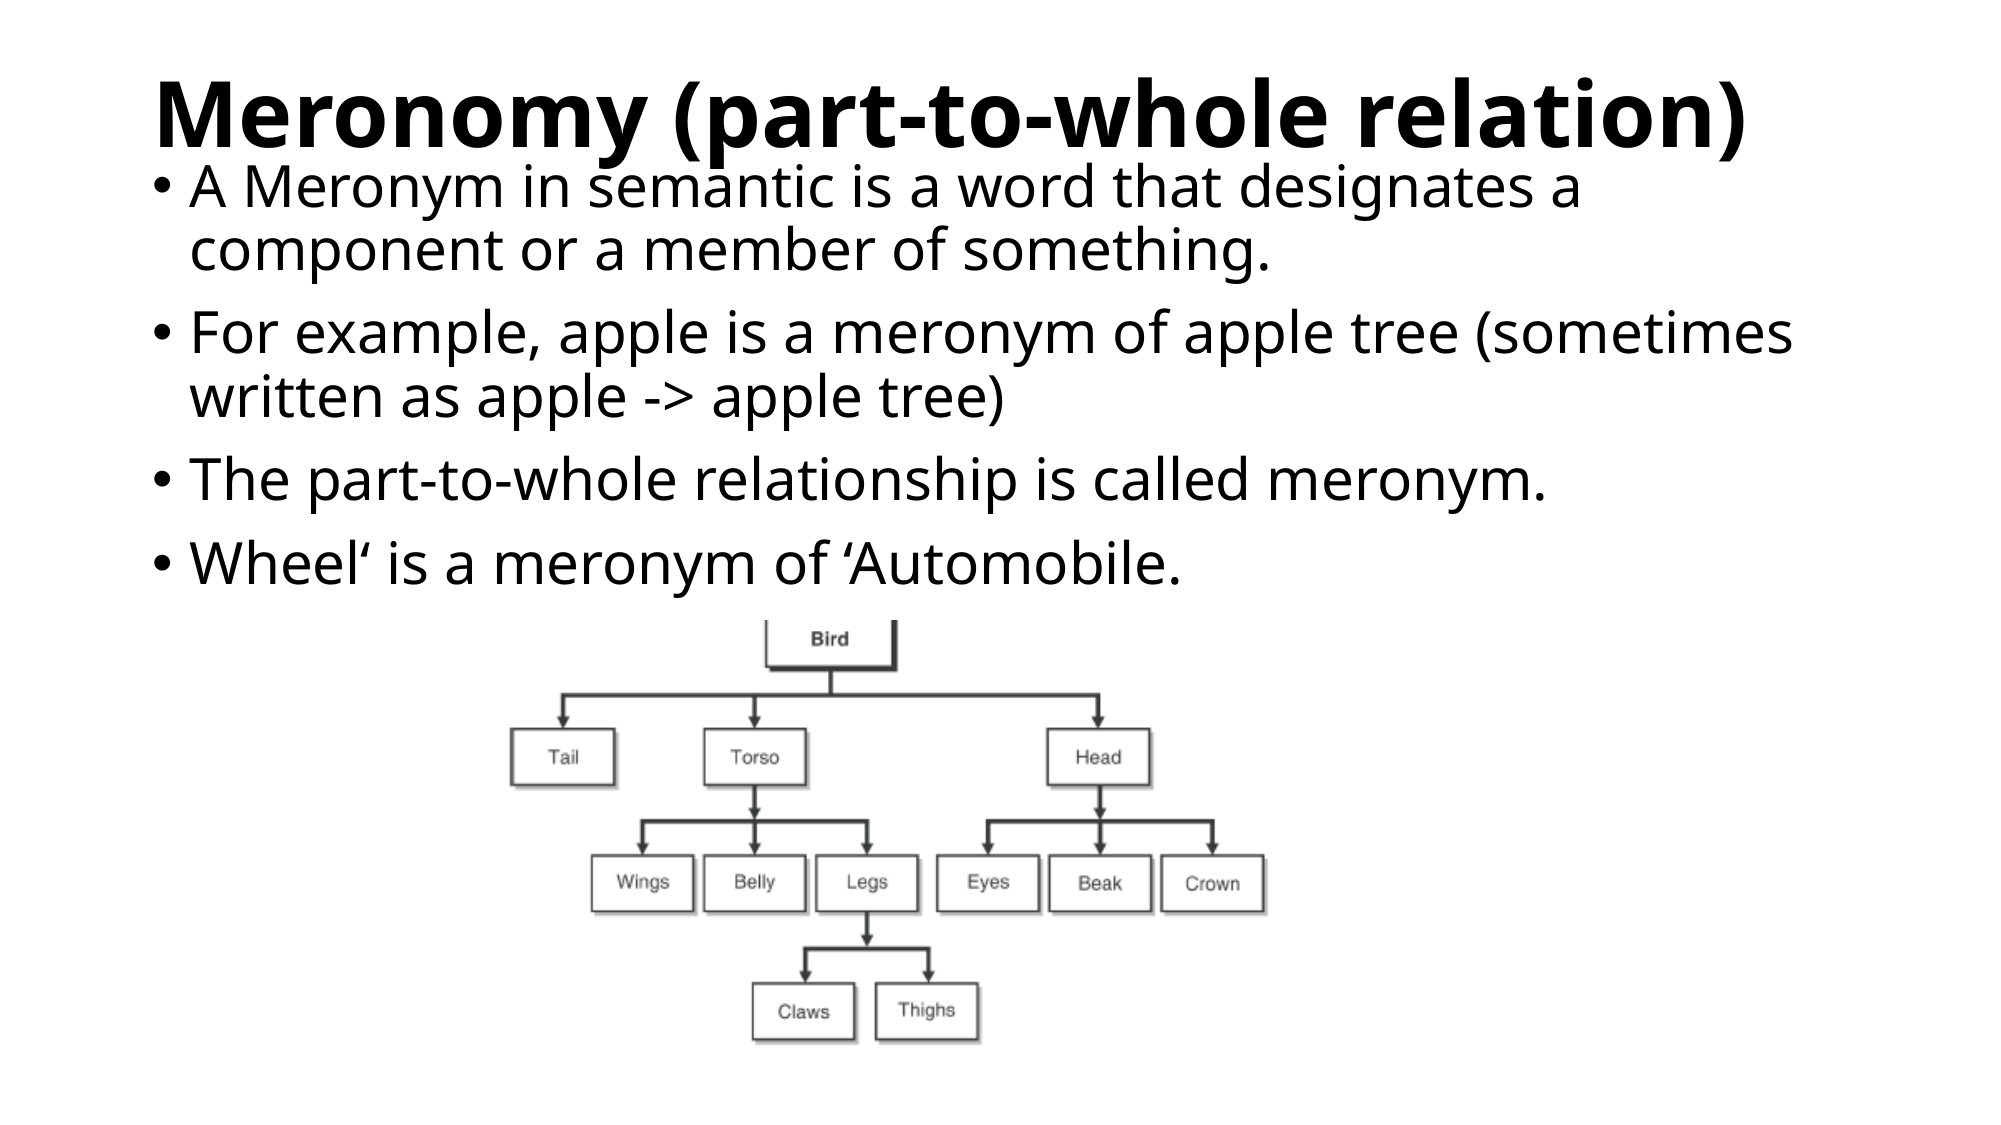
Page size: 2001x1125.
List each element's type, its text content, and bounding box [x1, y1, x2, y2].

picture [472, 620, 1303, 1052]
list A Meronym in semantic is a word that designates a component or a member of something. For example, apple is a meronym of apple tree (sometimes written as apple -> apple tree) The part-to-whole relationship is called meronym. Wheel‘ is a meronym of ‘Automobile. [137, 149, 1863, 621]
title Meronomy (part-to-whole relation) [137, 59, 1863, 149]
